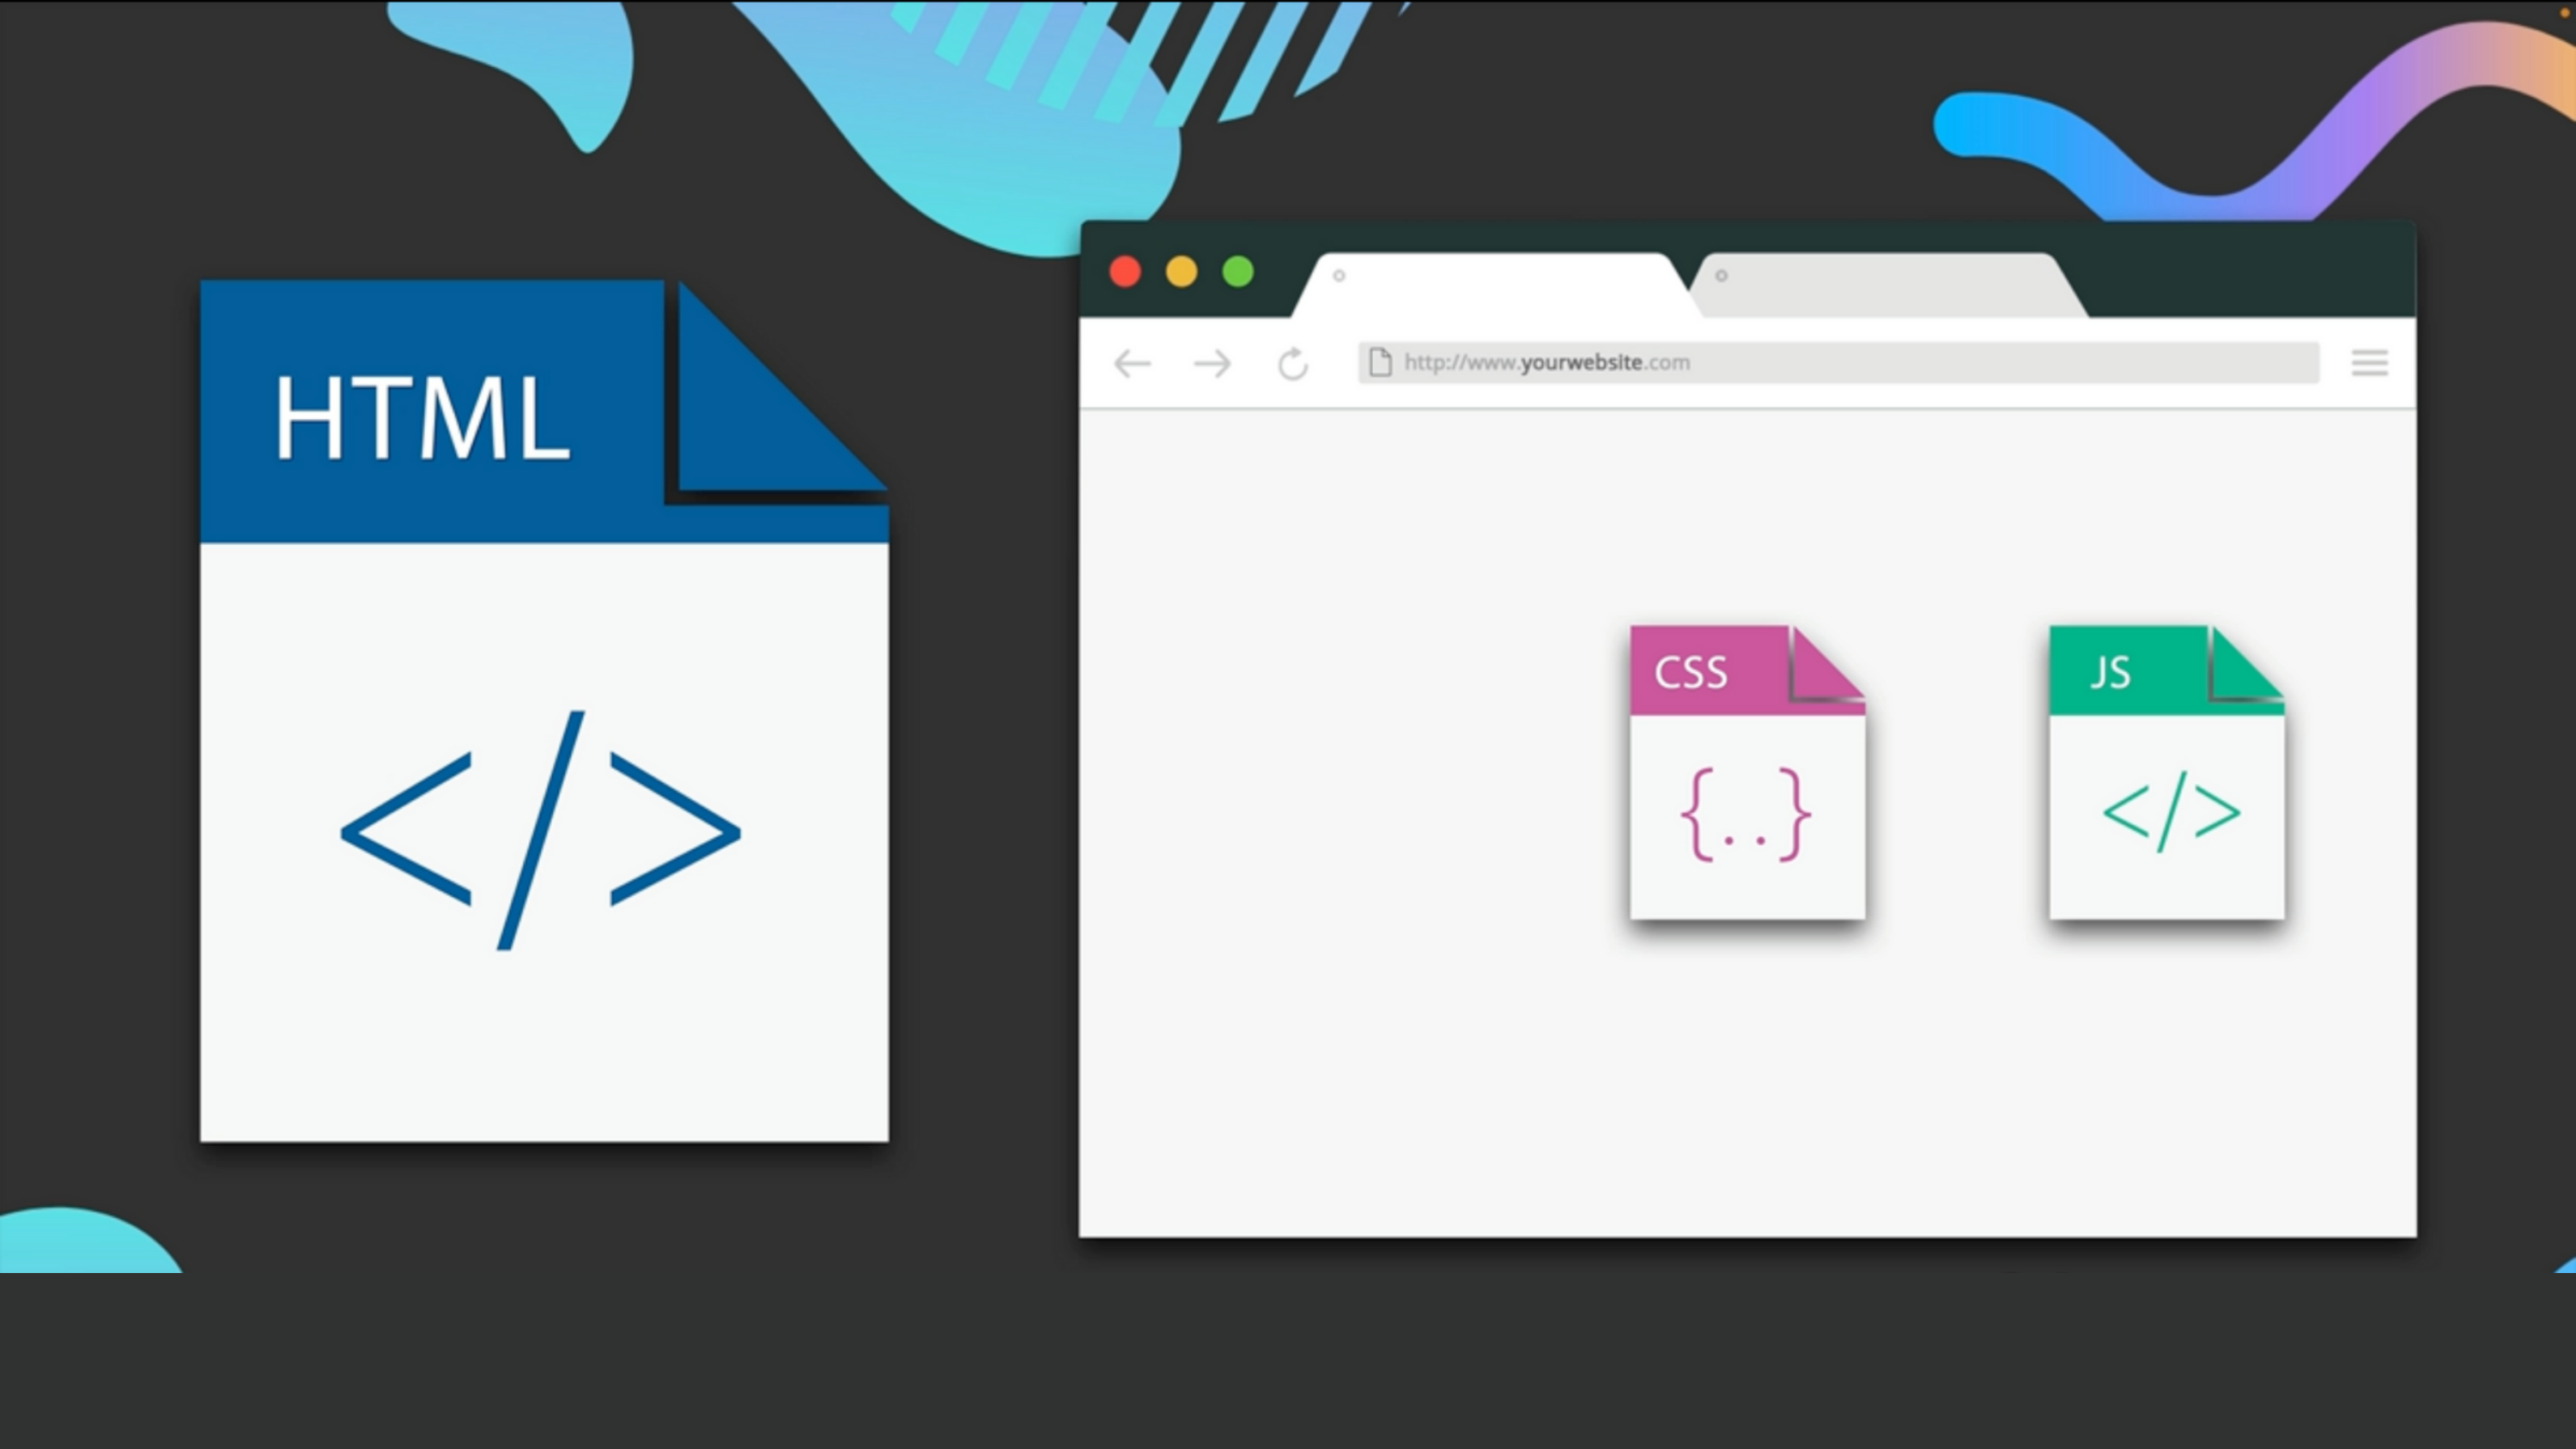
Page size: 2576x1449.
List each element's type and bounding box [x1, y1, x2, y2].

text_box [0, 0, 2576, 1273]
